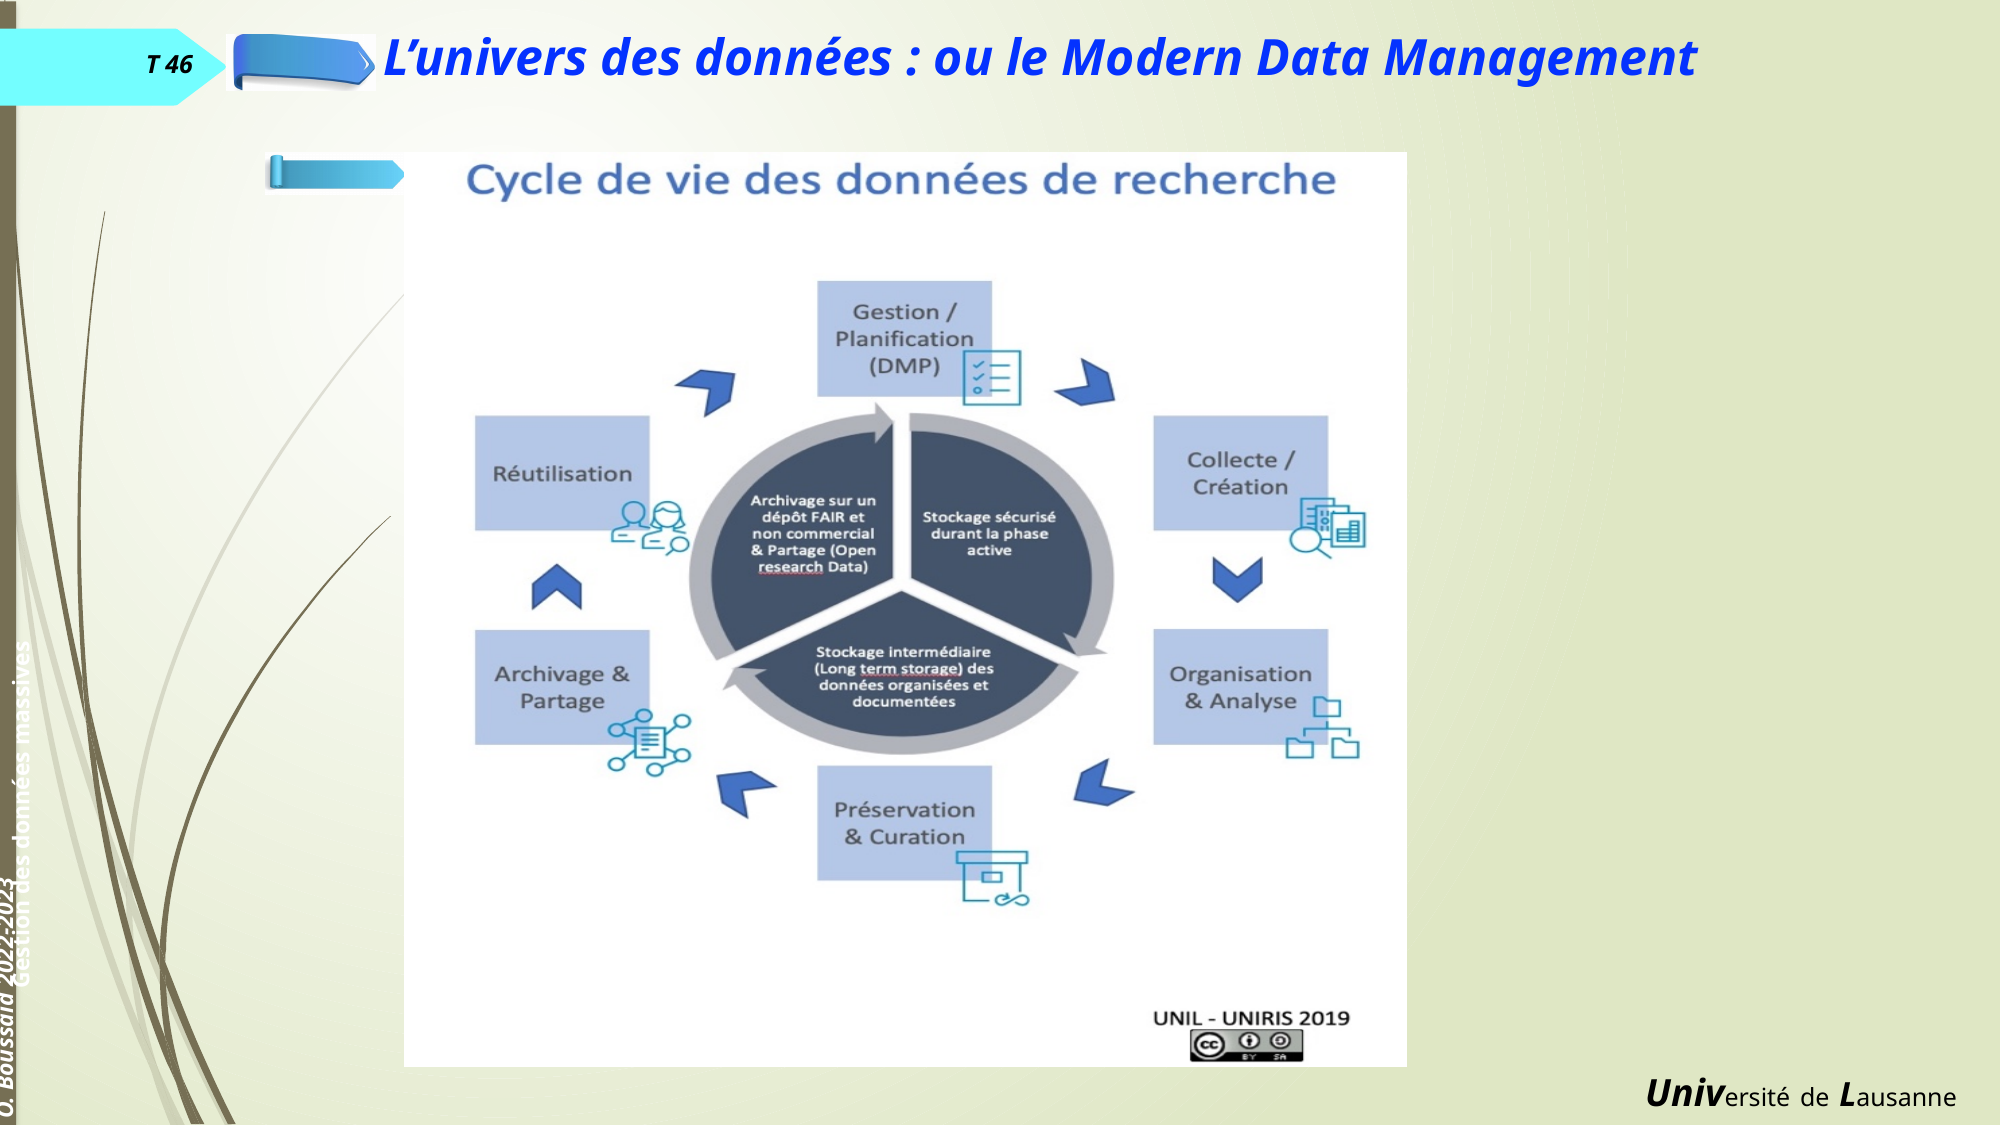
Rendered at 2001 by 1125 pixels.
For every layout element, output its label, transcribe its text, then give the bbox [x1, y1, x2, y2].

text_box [226, 17, 1919, 92]
footer Gestion des données massives [0, 619, 29, 1011]
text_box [265, 138, 1596, 205]
picture [403, 152, 1407, 1068]
slide_number 46 [112, 41, 227, 102]
text_box Université de Lausanne [1630, 1061, 1982, 1121]
